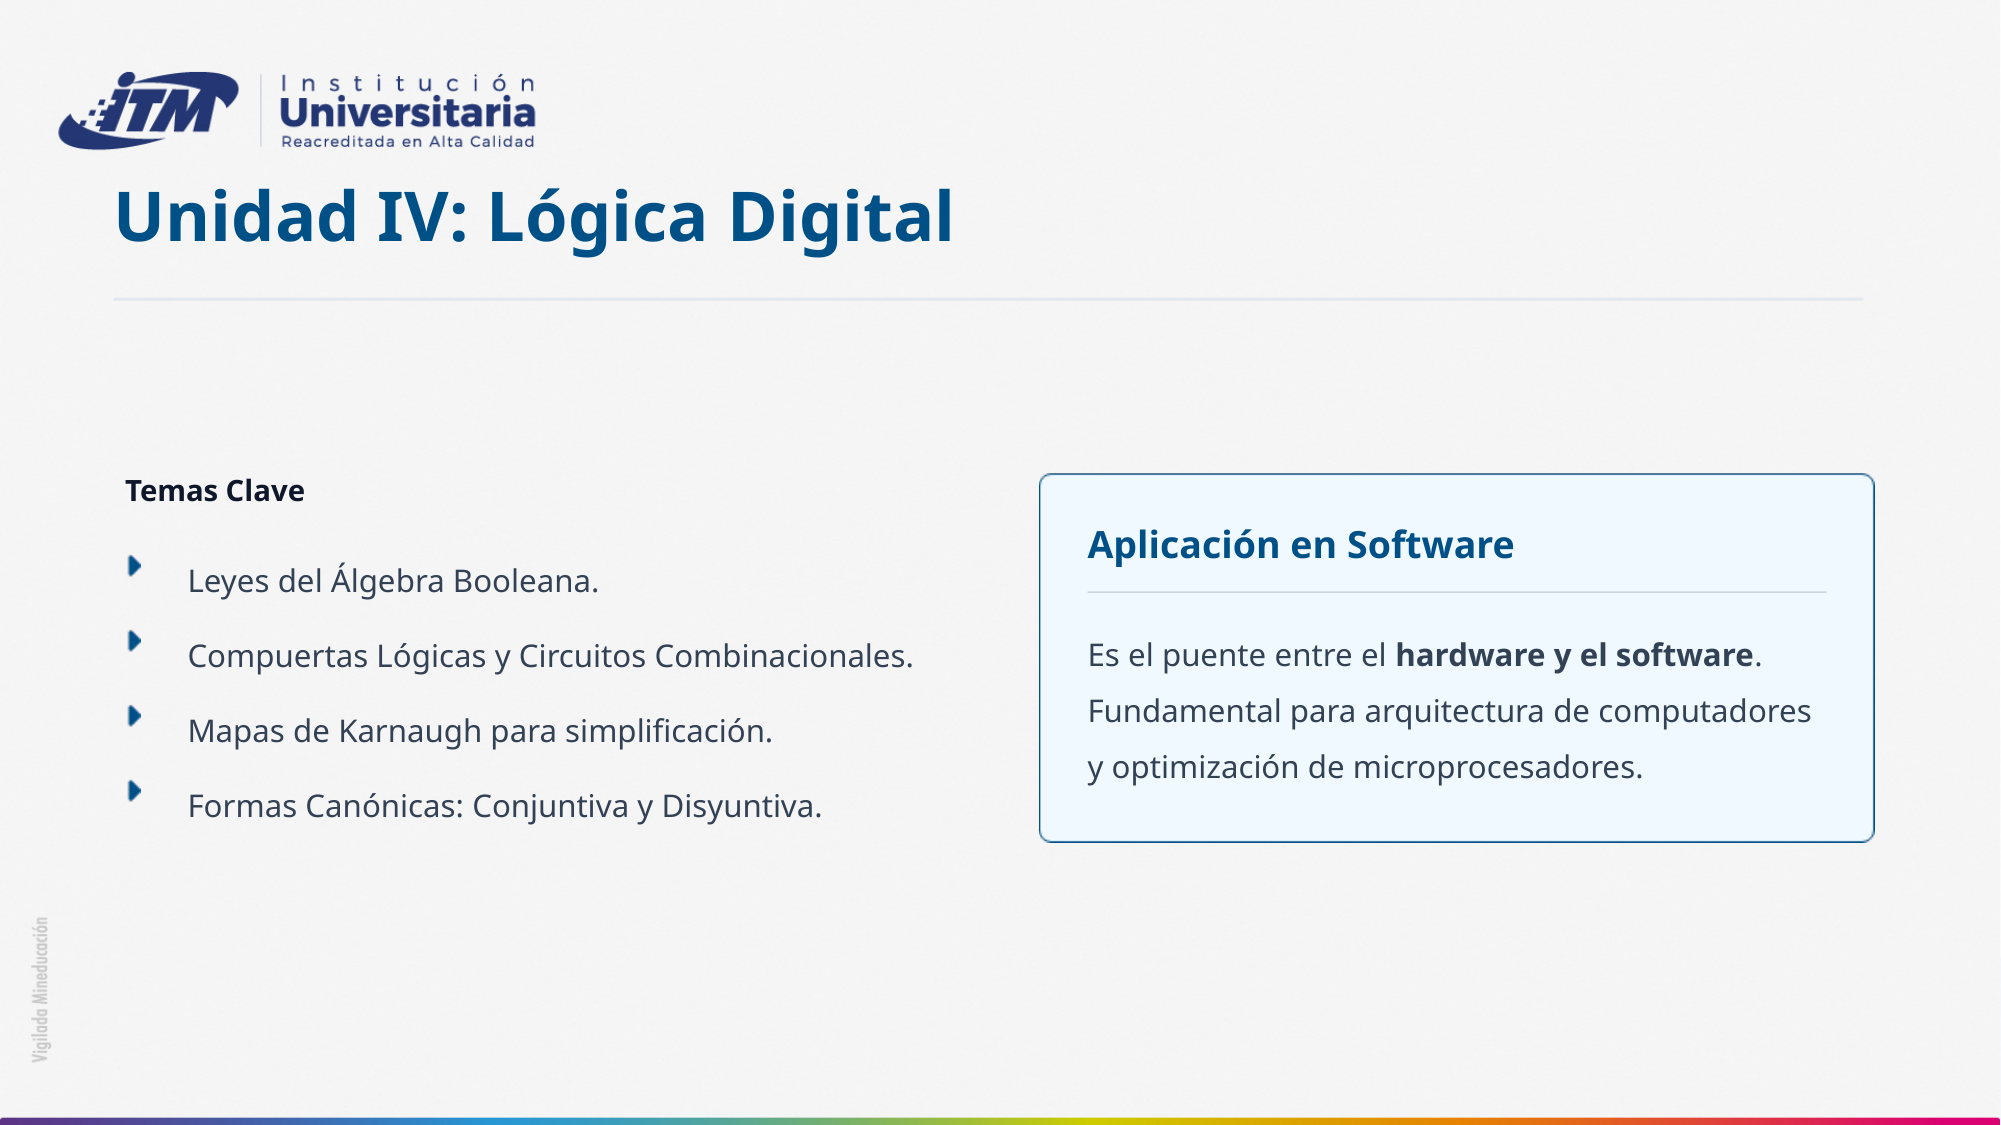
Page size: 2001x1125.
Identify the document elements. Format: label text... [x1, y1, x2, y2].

text_box Compuertas Lógicas y Circuitos Combinacionales. [187, 617, 961, 675]
text_box Temas Clave [125, 472, 1003, 508]
picture [0, 0, 2001, 1125]
text_box Formas Canónicas: Conjuntiva y Disyuntiva. [187, 767, 961, 825]
text_box Unidad IV: Lógica Digital [113, 172, 1951, 256]
text_box [113, 297, 1864, 301]
text_box Leyes del Álgebra Booleana. [187, 542, 961, 600]
text_box Mapas de Karnaugh para simplificación. [187, 692, 961, 750]
